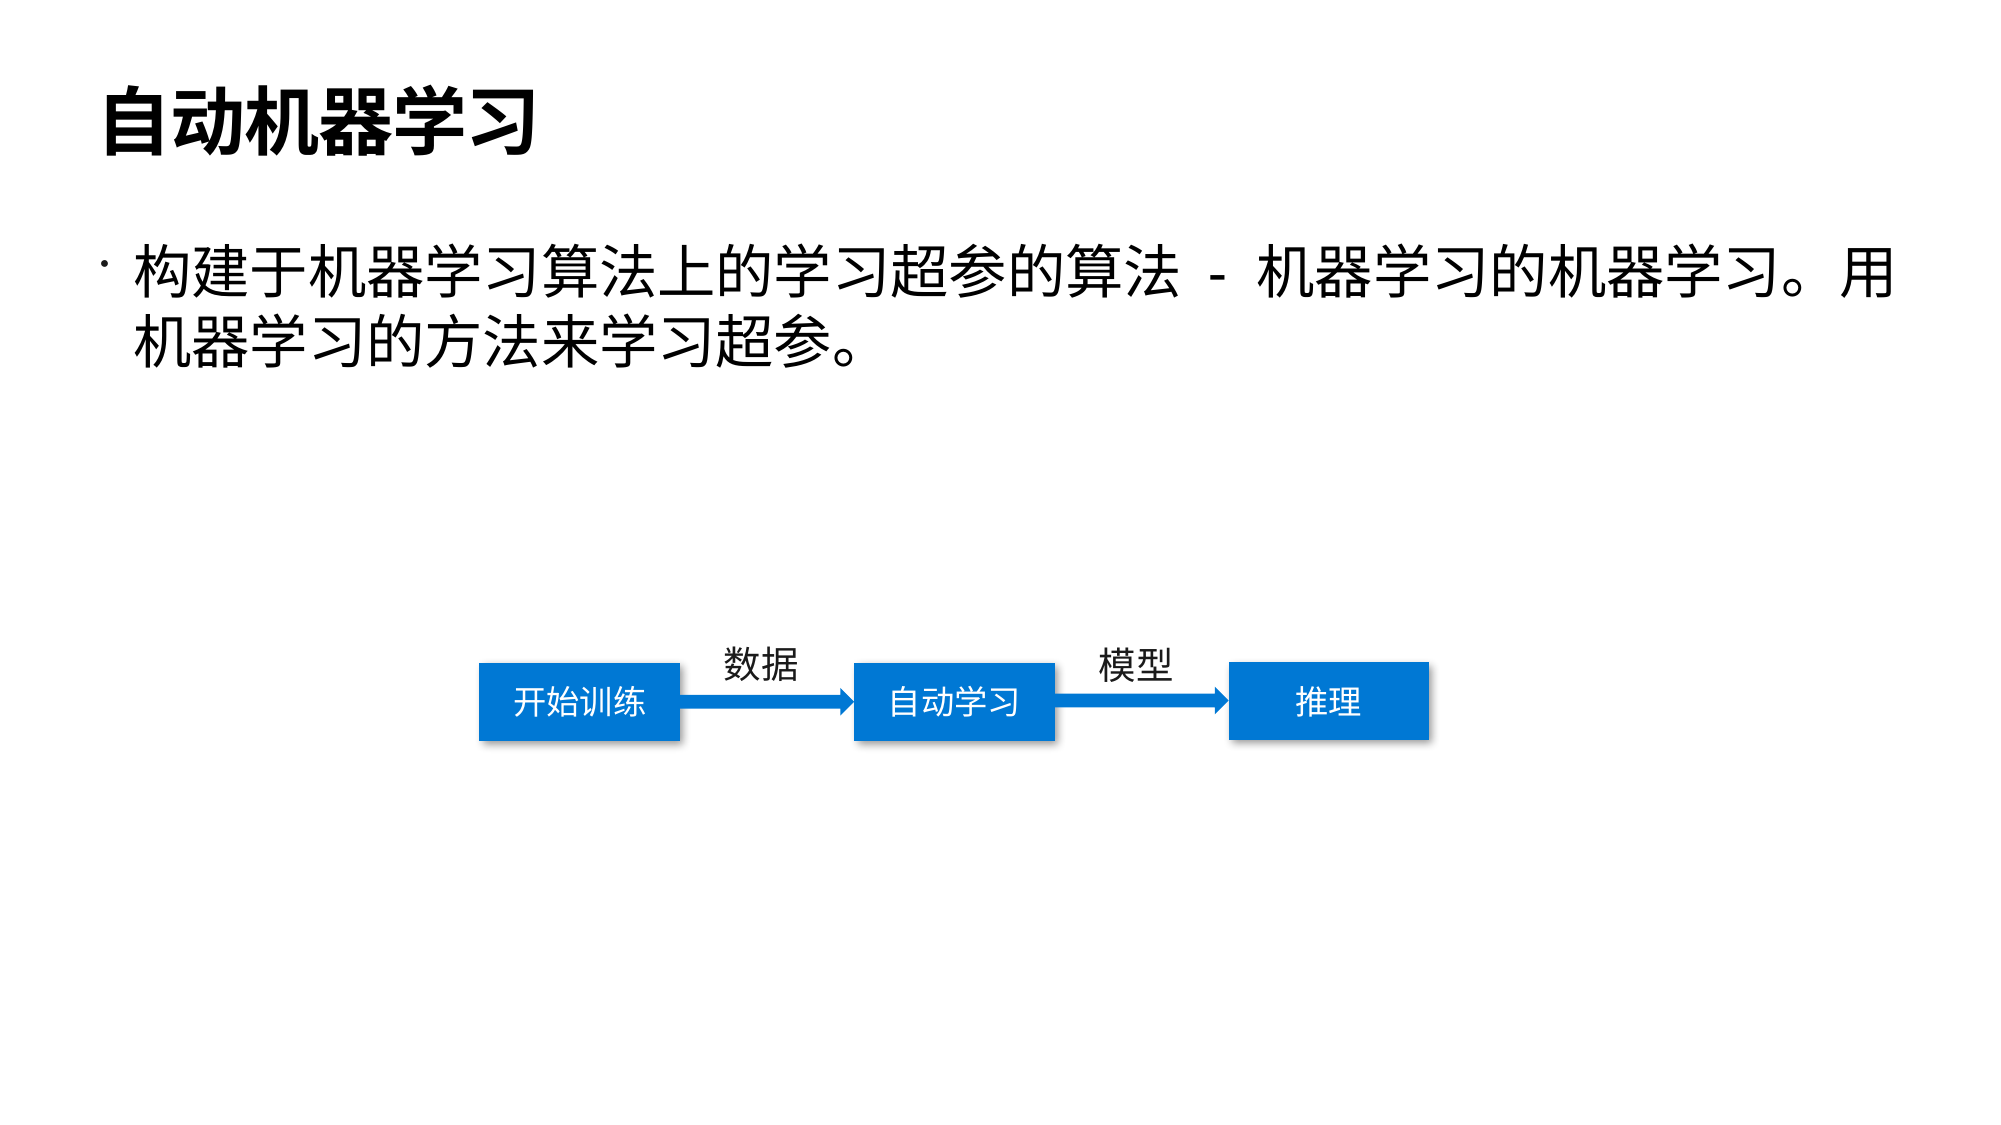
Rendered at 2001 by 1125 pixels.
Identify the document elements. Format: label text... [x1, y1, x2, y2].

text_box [479, 640, 1430, 741]
title 自动机器学习 [96, 75, 1904, 166]
list 构建于机器学习算法上的学习超参的算法 - 机器学习的机器学习。用机器学习的方法来学习超参。 [95, 235, 1904, 377]
